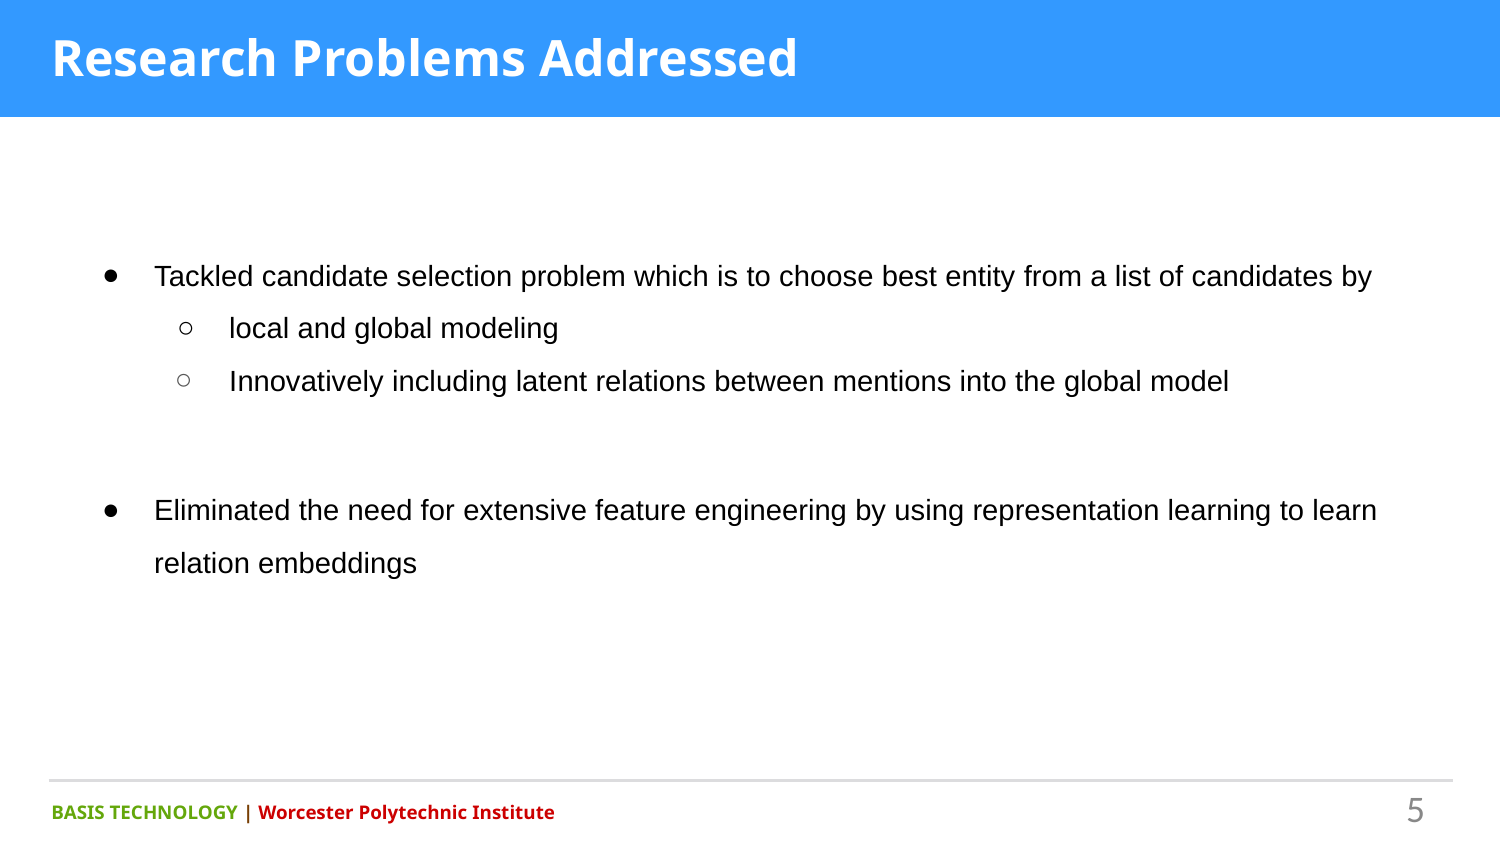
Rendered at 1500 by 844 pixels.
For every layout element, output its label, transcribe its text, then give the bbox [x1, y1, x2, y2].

slide_number ‹#› [1080, 784, 1425, 827]
title Research Problems Addressed [49, 24, 1032, 89]
text_box Tackled candidate selection problem which is to choose best entity from a list of candidates by local and global modeling Innovatively including latent relations between mentions into the global model Eliminated the need for extensive feature engineering by using representation learning to learn relation embeddings [64, 189, 1462, 750]
footer BASIS TECHNOLOGY | Worcester Polytechnic Institute [49, 797, 660, 824]
text_box [0, 0, 1500, 117]
